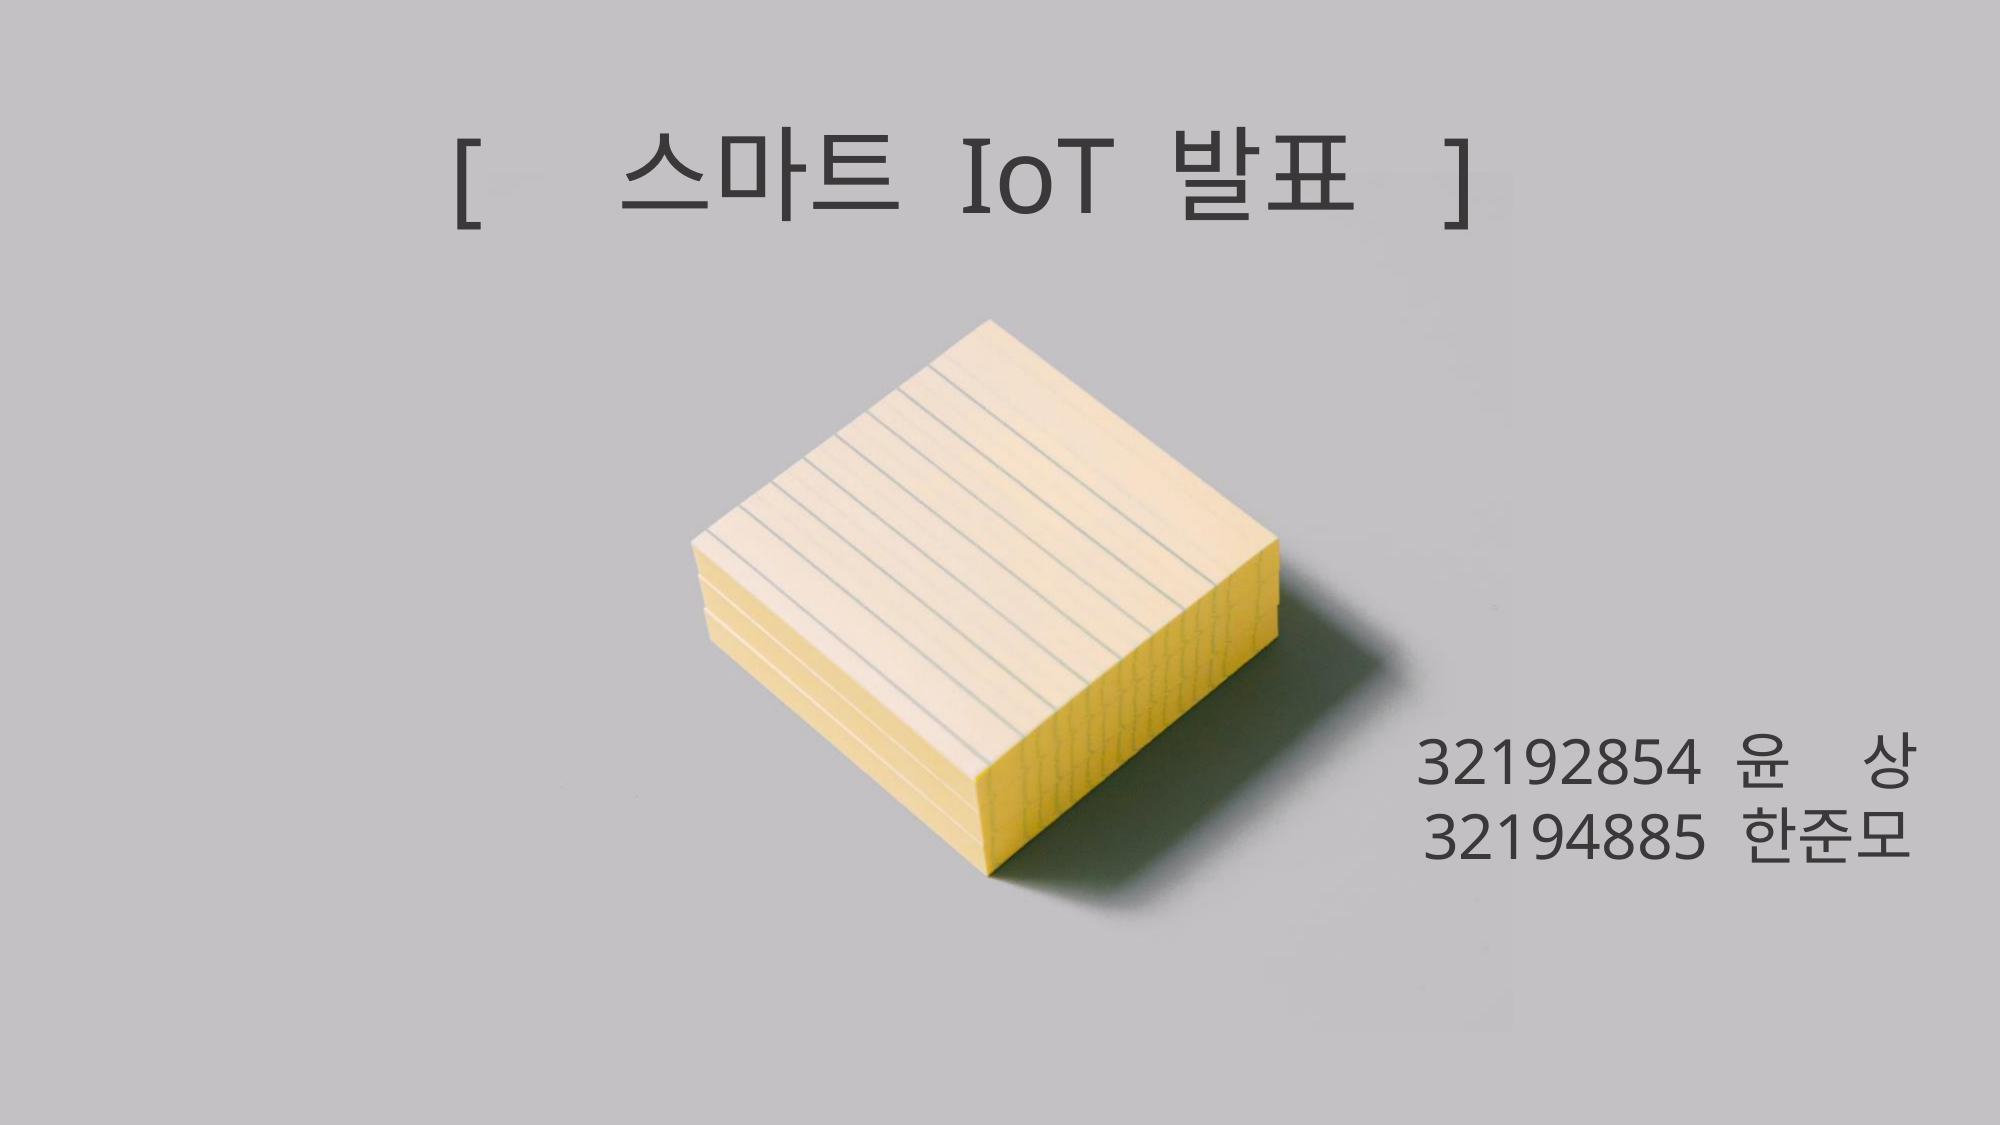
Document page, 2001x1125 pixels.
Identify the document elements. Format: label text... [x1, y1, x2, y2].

picture [487, 172, 1513, 1031]
text_box [ 스마트 IoT 발표 ] [117, 101, 1810, 242]
text_box 32192854 윤 상 32194885 한준모 [1513, 714, 1934, 880]
